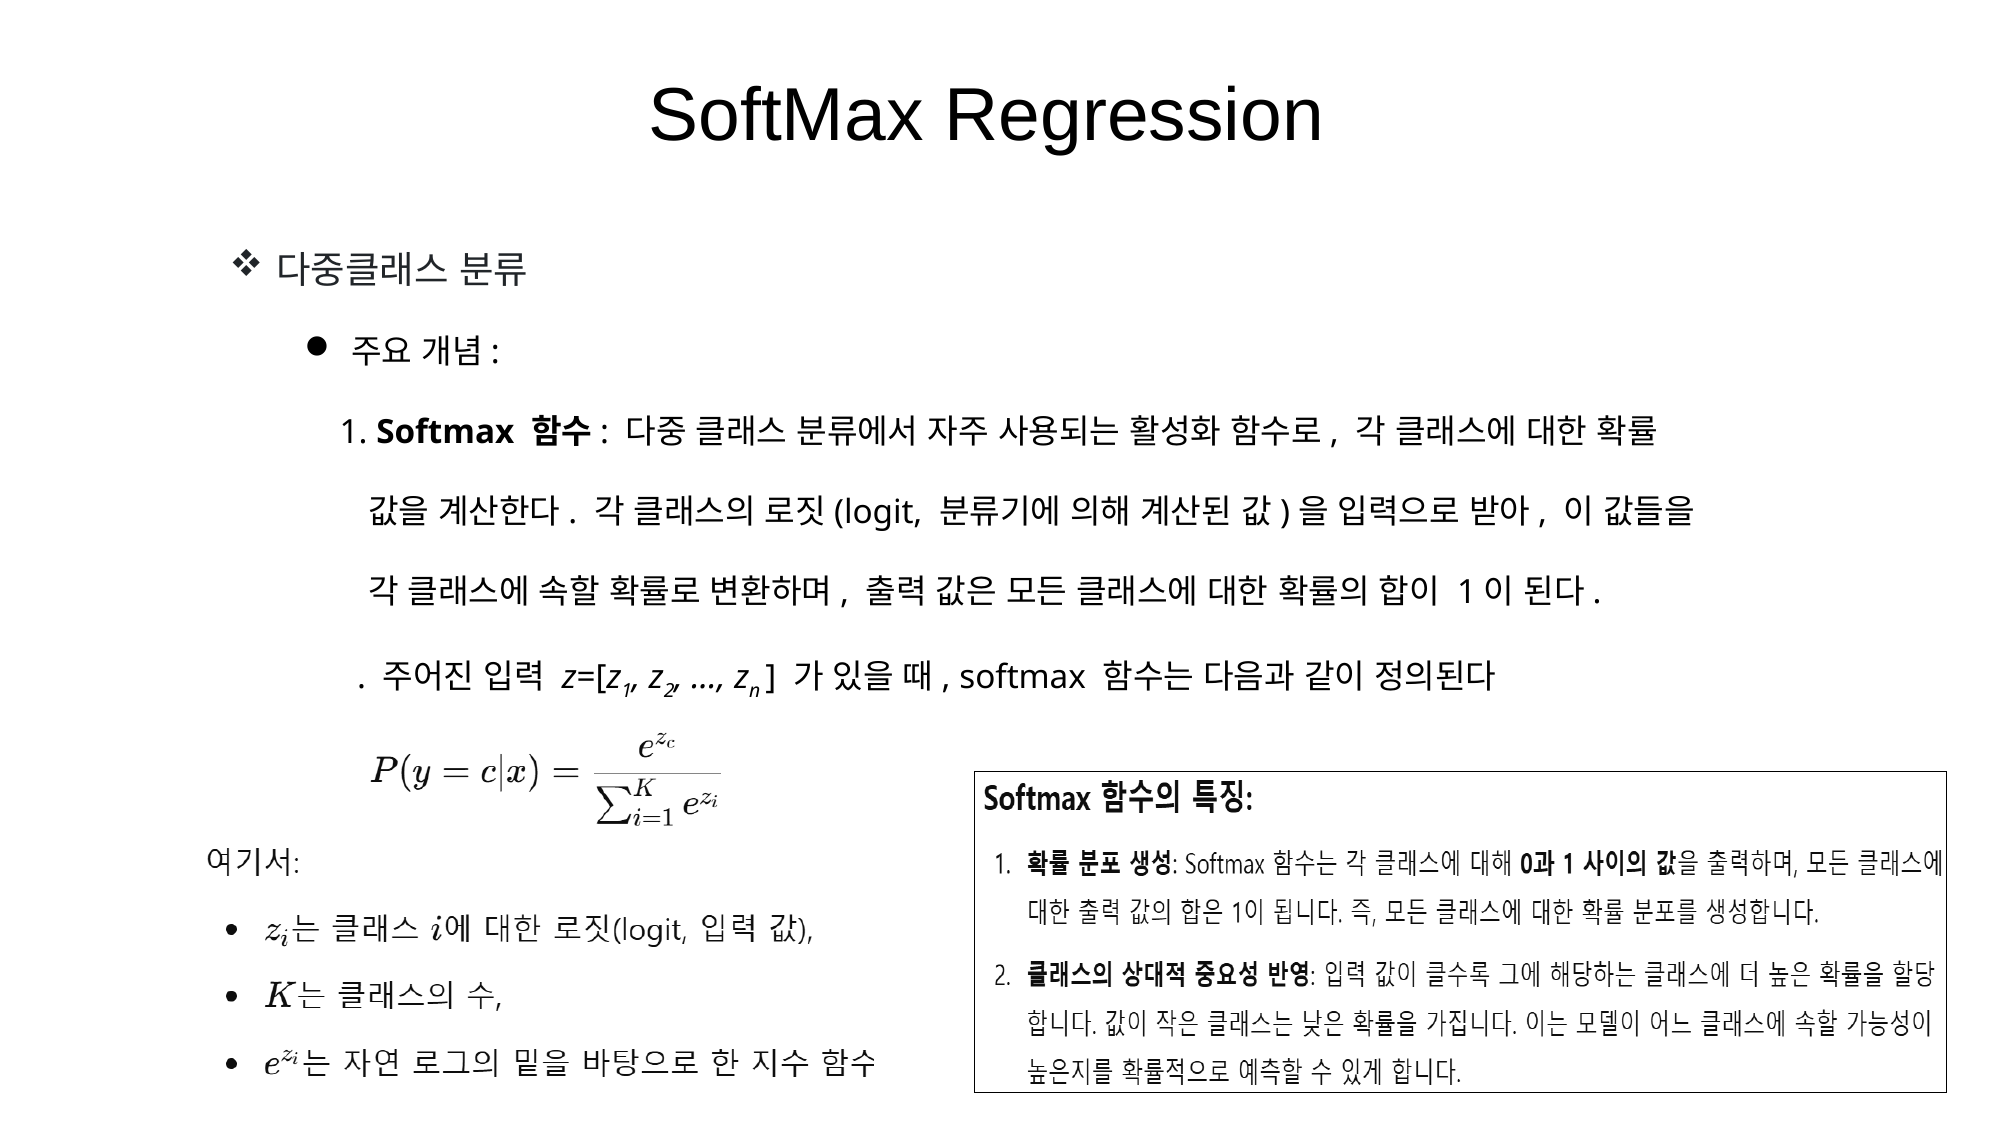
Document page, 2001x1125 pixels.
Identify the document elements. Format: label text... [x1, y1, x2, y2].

picture [362, 721, 748, 838]
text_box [201, 838, 974, 1084]
text_box 다중클래스 분류 주요 개념: 1. Softmax 함수: 다중 클래스 분류에서 자주 사용되는 활성화 함수로, 각 클래스에 대한 확률 값을 계산한다. 각 클래스의 로짓(logit, 분류기에 의해 계산된 값)을 입력으로 받아, 이 값들을 각 클래스에 속할 확률로 변환하며, 출력 값은 모든 클래스에 대한 확률의 합이 1이 된다. . 주어진 입력 z=[z1, z2, …, zn ] 가 있을 때, softmax 함수는 다음과 같이 정의된다 [214, 193, 1850, 838]
text_box SoftMax Regression [633, 57, 1340, 163]
picture [974, 771, 1947, 1093]
